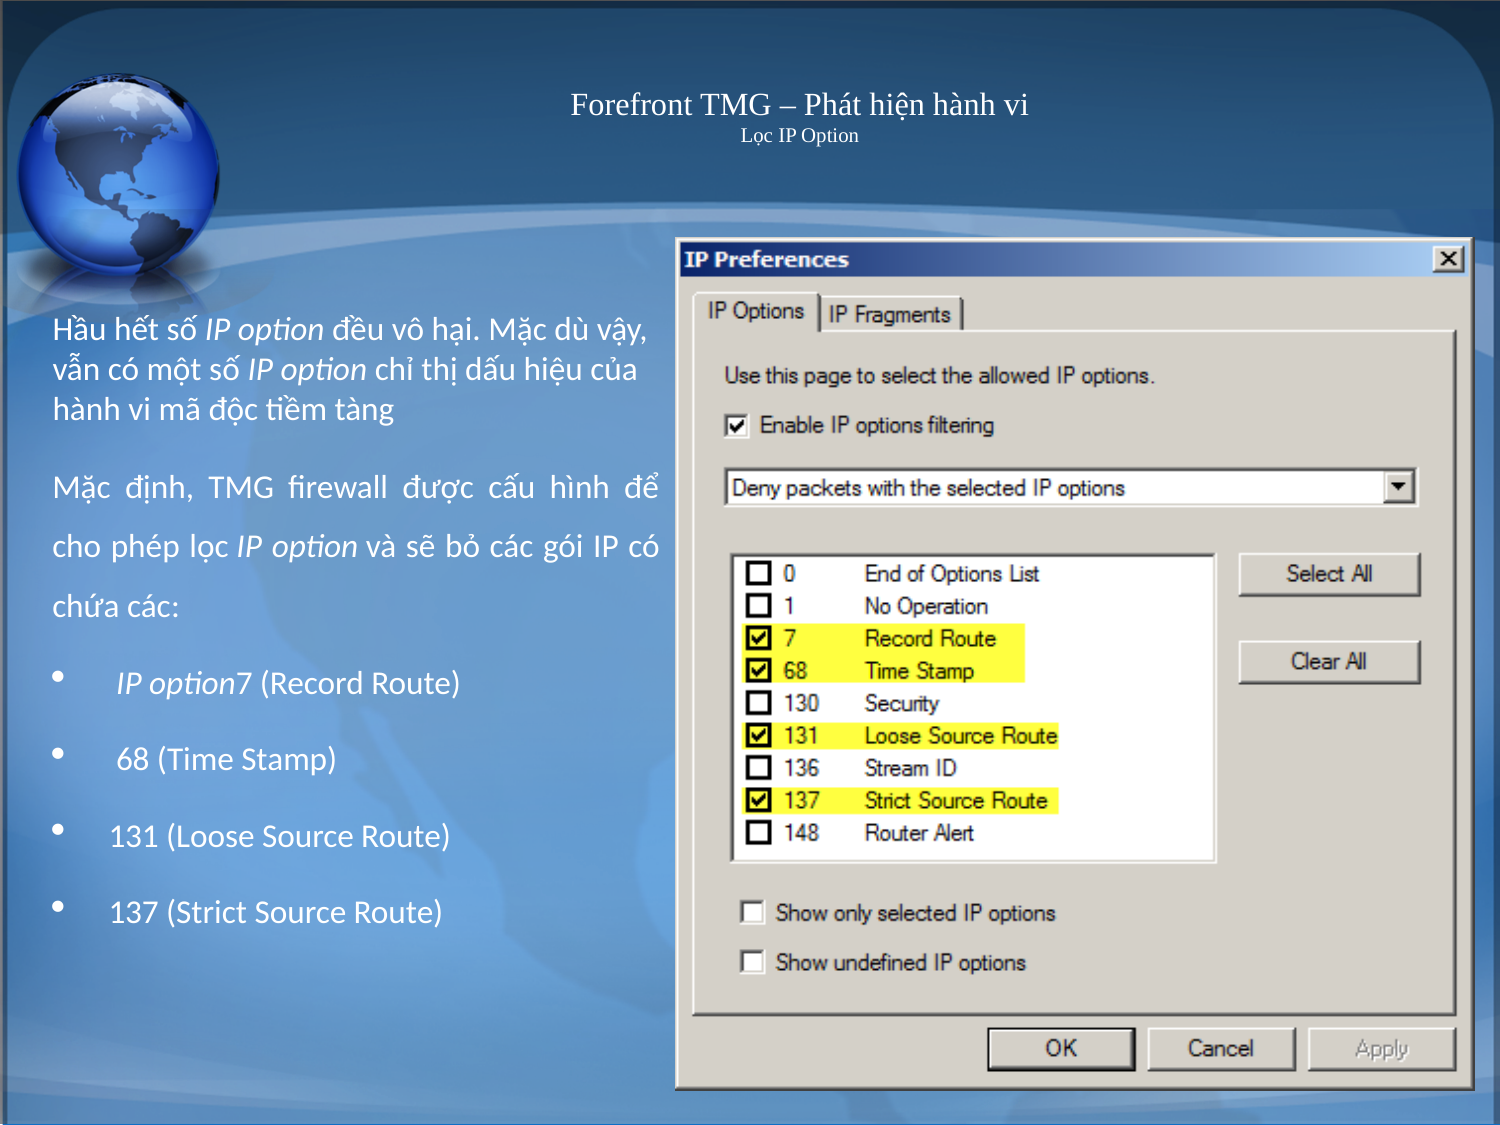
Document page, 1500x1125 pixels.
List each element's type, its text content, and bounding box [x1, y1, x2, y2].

list Hầu hết số IP option đều vô hại. Mặc dù vậy, vẫn có một số IP option chỉ thị dấu hiệu của hành vi mã độc tiềm tàng [37, 299, 669, 437]
picture [0, 0, 1500, 1125]
text_box Mặc định, TMG firewall được cấu hình để cho phép lọc IP option và sẽ bỏ các gói IP có chứa các: IP option7 (Record Route) 68 (Time Stamp) 131 (Loose Source Route) 137 (Strict Source Route) [37, 437, 669, 938]
title Forefront TMG – Phát hiện hành vi Lọc IP Option [174, 75, 1425, 200]
